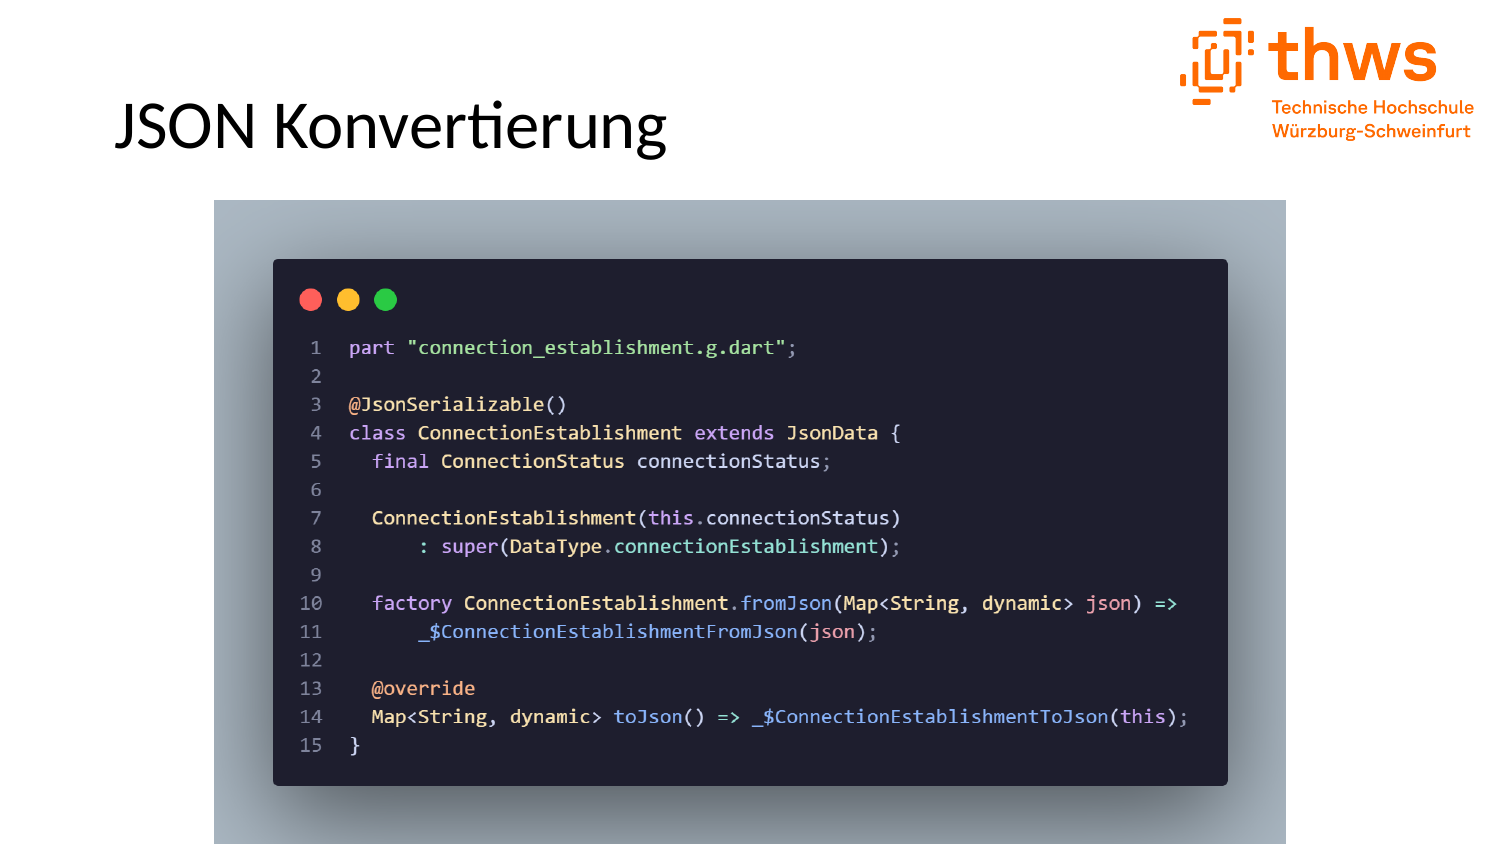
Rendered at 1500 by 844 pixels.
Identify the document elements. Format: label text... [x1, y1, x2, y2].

picture [1160, 0, 1500, 166]
picture [214, 199, 1286, 844]
title JSON Konvertierung [103, 44, 1397, 208]
